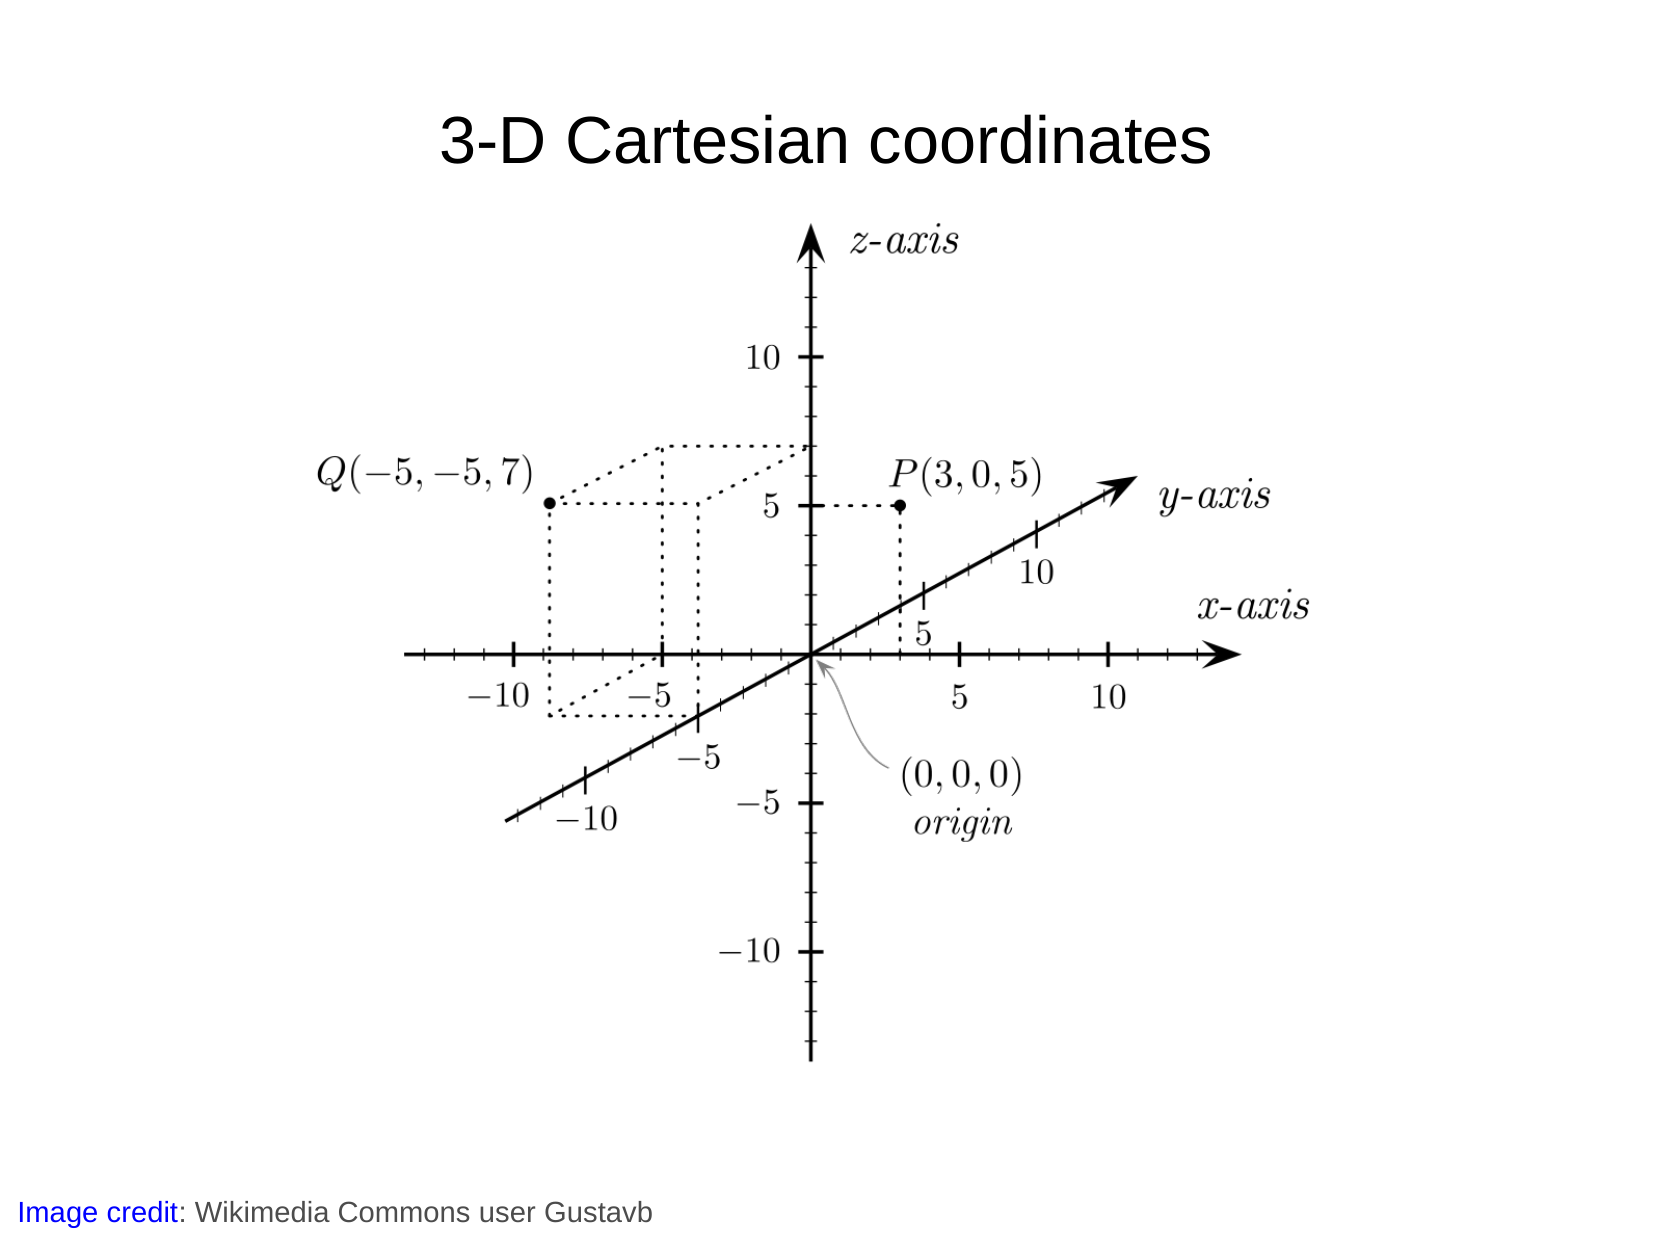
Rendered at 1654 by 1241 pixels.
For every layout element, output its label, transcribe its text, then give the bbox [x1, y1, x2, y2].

text_box 3-D Cartesian coordinates [82, 49, 1571, 225]
picture [292, 188, 1332, 1111]
text_box Image credit: Wikimedia Commons user Gustavb [2, 1186, 1163, 1234]
